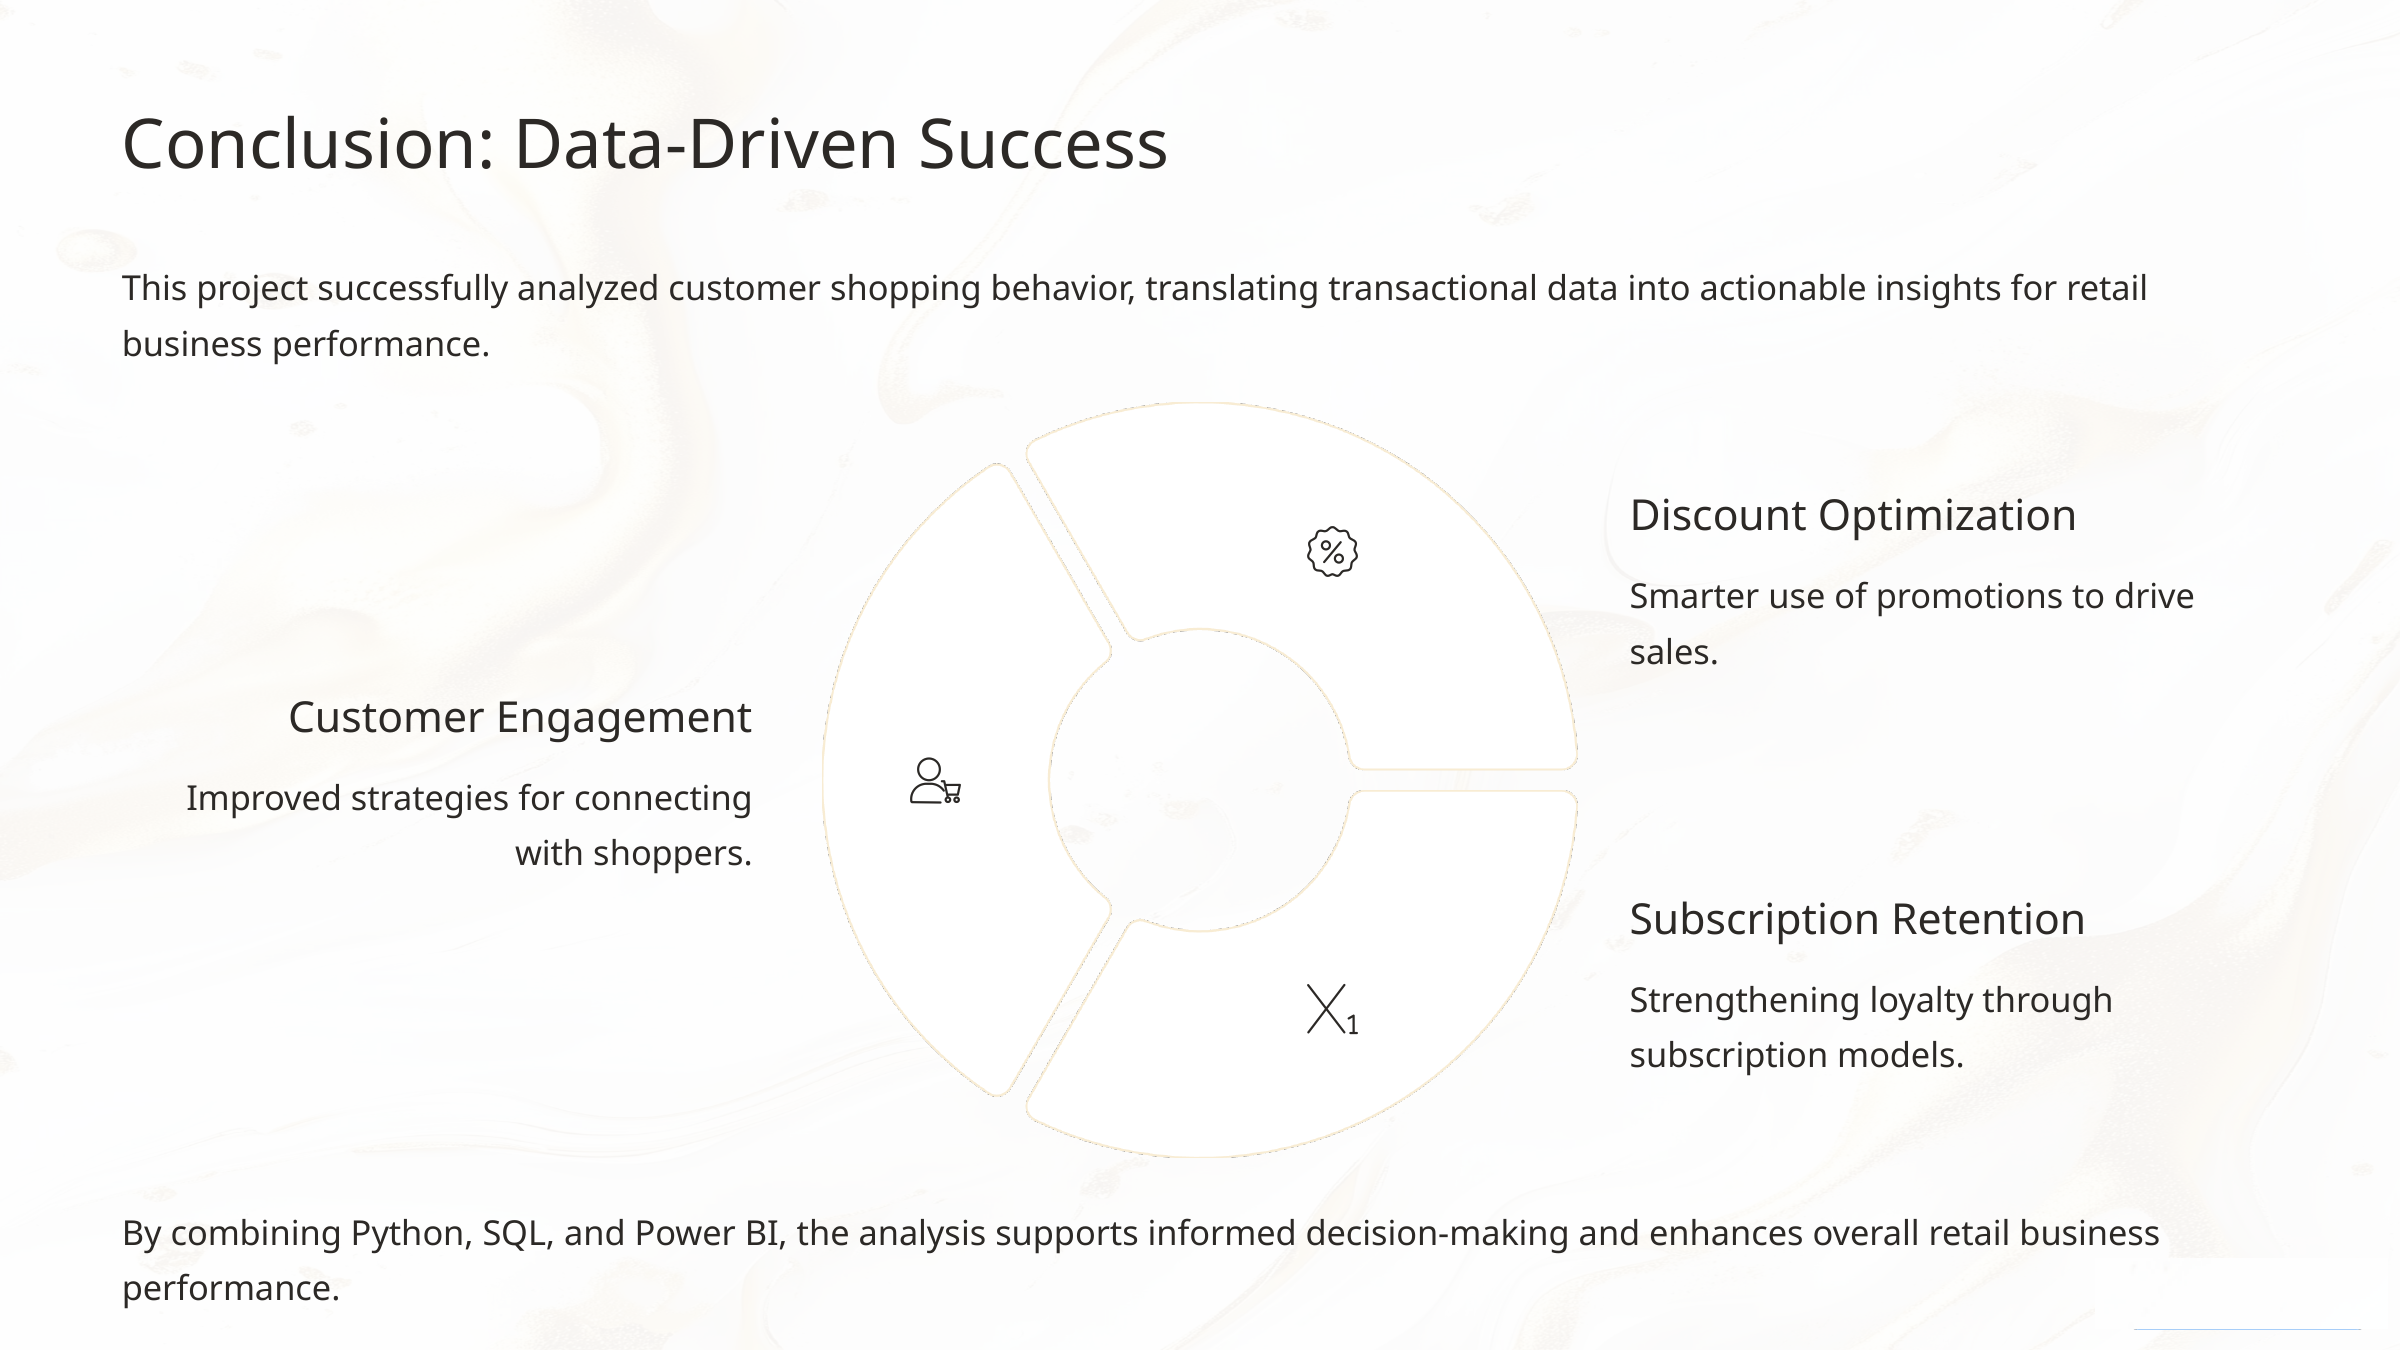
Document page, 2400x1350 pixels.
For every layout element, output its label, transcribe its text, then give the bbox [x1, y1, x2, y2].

text_box Discount Optimization [1629, 485, 2096, 540]
text_box By combining Python, SQL, and Power BI, the analysis supports informed decision-making and enhances overall retail business performance. [121, 1196, 2279, 1309]
text_box This project successfully analyzed customer shopping behavior, translating transactional data into actionable insights for retail business performance. [121, 252, 2279, 364]
picture [2095, 1258, 2389, 1339]
text_box Strengthening loyalty through subscription models. [1629, 963, 2278, 1076]
text_box Conclusion: Data-Driven Success [121, 95, 1225, 183]
picture [822, 402, 1578, 1158]
text_box Improved strategies for connecting with shoppers. [121, 762, 753, 874]
text_box Subscription Retention [1629, 888, 2115, 944]
text_box Customer Engagement [272, 686, 753, 742]
text_box Smarter use of promotions to drive sales. [1629, 560, 2278, 672]
